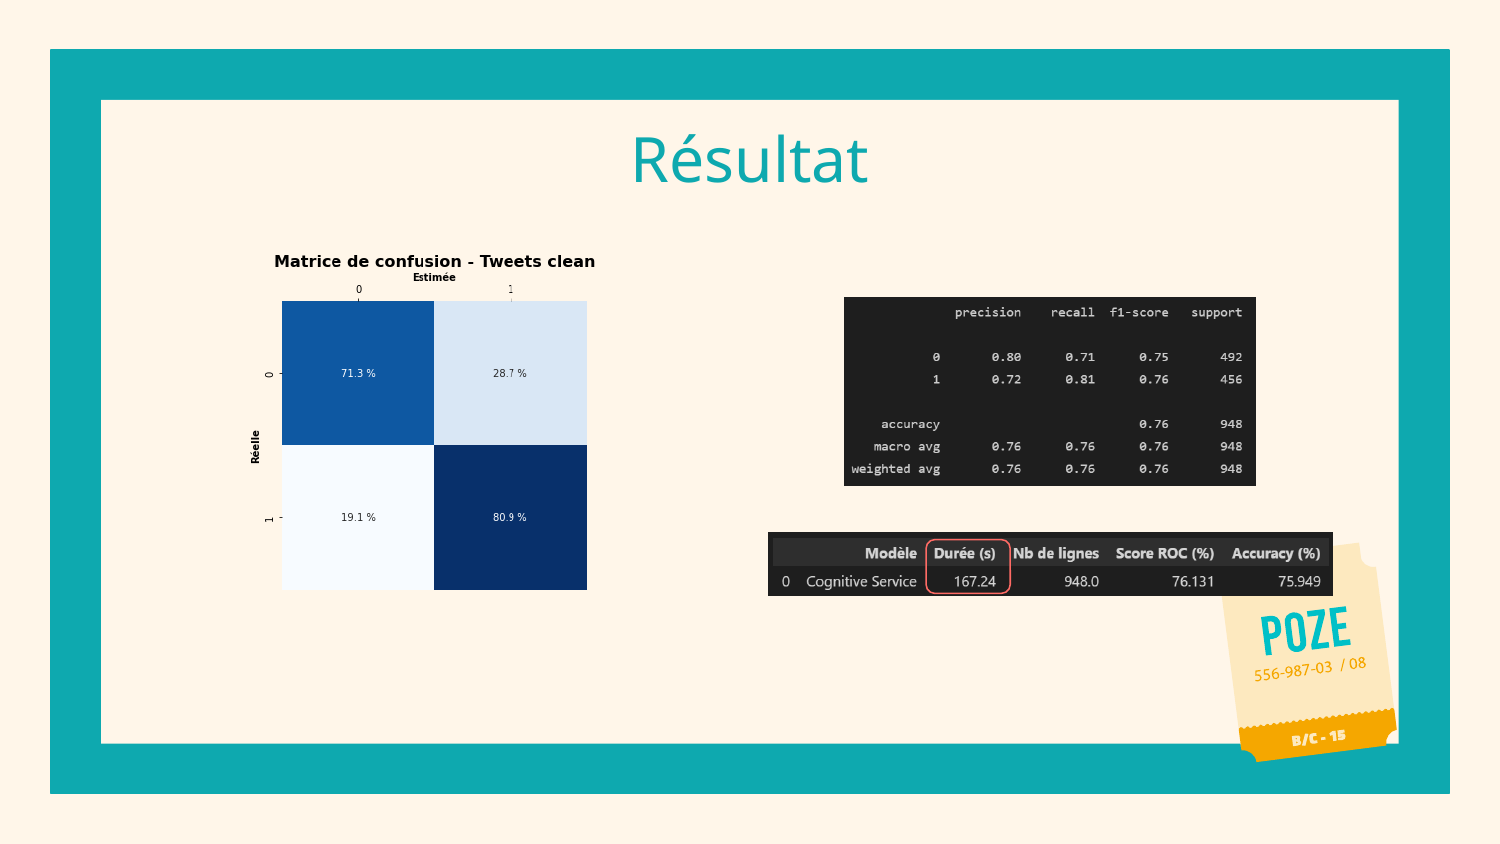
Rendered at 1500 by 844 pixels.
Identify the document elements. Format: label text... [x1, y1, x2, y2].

picture [243, 247, 601, 596]
picture [768, 532, 1333, 596]
picture [844, 296, 1256, 486]
title Résultat [180, 105, 1320, 190]
